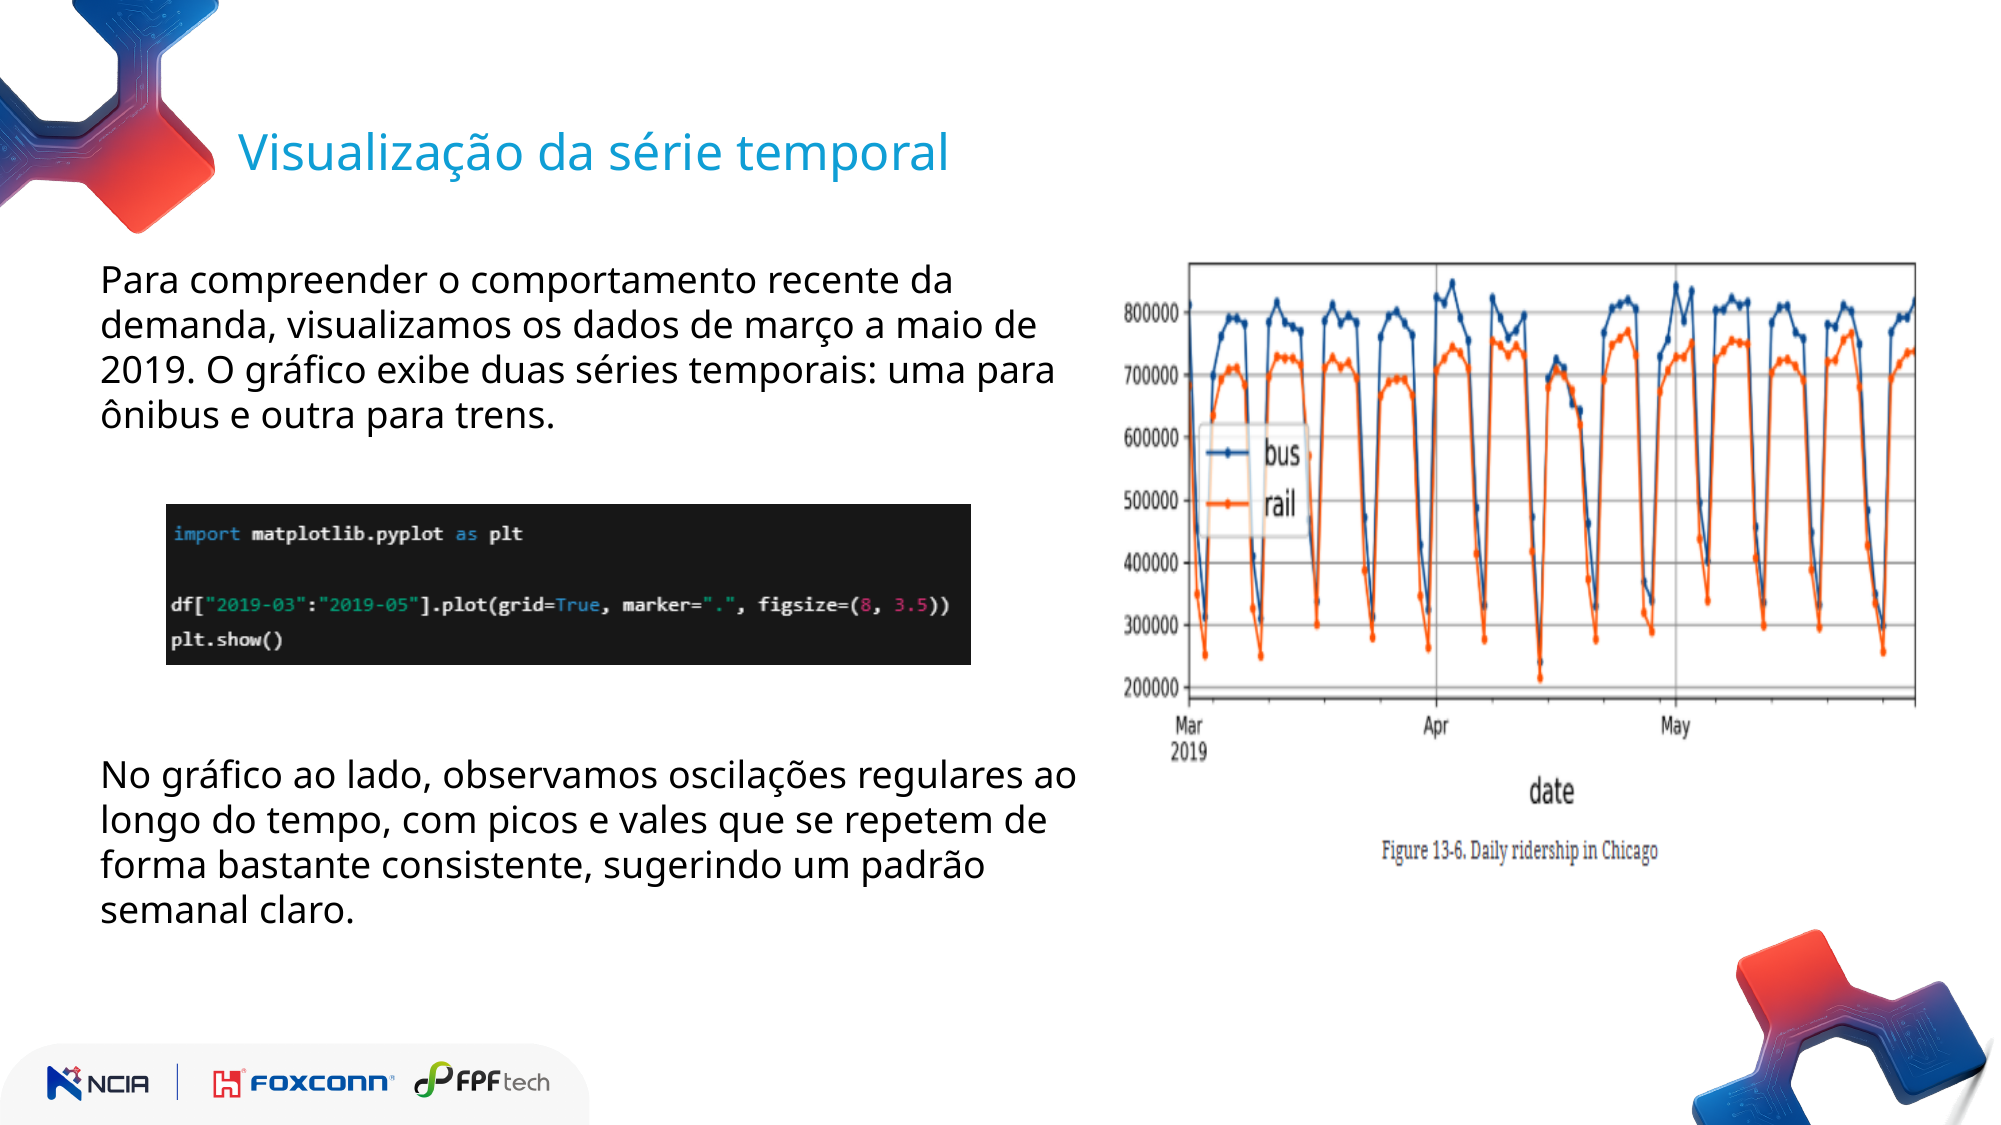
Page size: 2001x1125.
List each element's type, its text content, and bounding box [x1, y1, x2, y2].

picture [0, 0, 250, 246]
picture [1667, 911, 2001, 1125]
text_box Visualização da série temporal [224, 112, 1274, 188]
text_box No gráfico ao lado, observamos oscilações regulares ao longo do tempo, com picos e vales que se repetem de forma bastante consistente, sugerindo um padrão semanal claro. [85, 743, 1108, 939]
picture [166, 504, 971, 665]
text_box Para compreender o comportamento recente da demanda, visualizamos os dados de março a maio de 2019. O gráfico exibe duas séries temporais: uma para ônibus e outra para trens. [85, 248, 1081, 443]
picture [1107, 223, 1959, 901]
picture [0, 991, 590, 1125]
